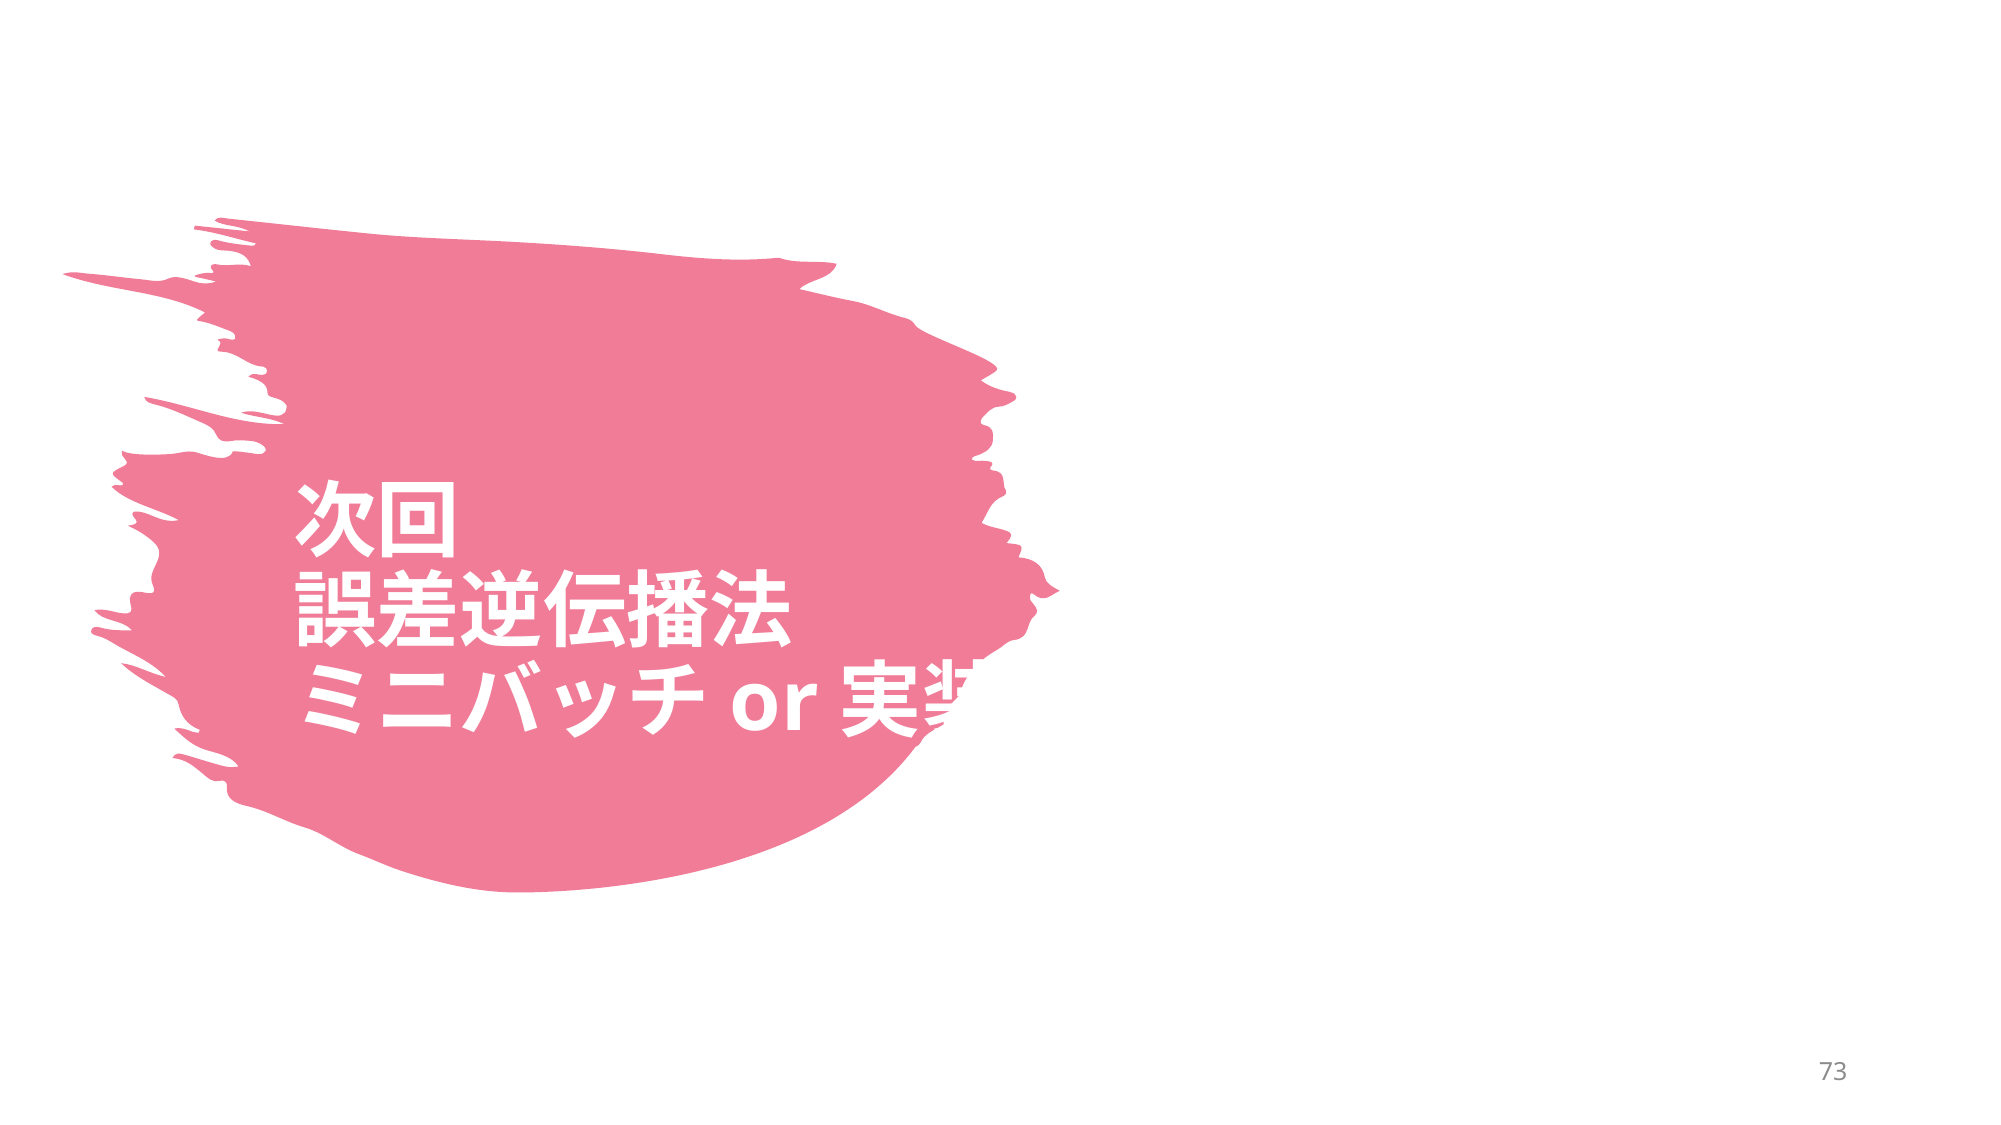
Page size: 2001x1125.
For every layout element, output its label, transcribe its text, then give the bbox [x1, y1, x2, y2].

slide_number 73 [1412, 1042, 1863, 1103]
title 次回 誤差逆伝播法 ミニバッチor実装 [278, 453, 1187, 774]
